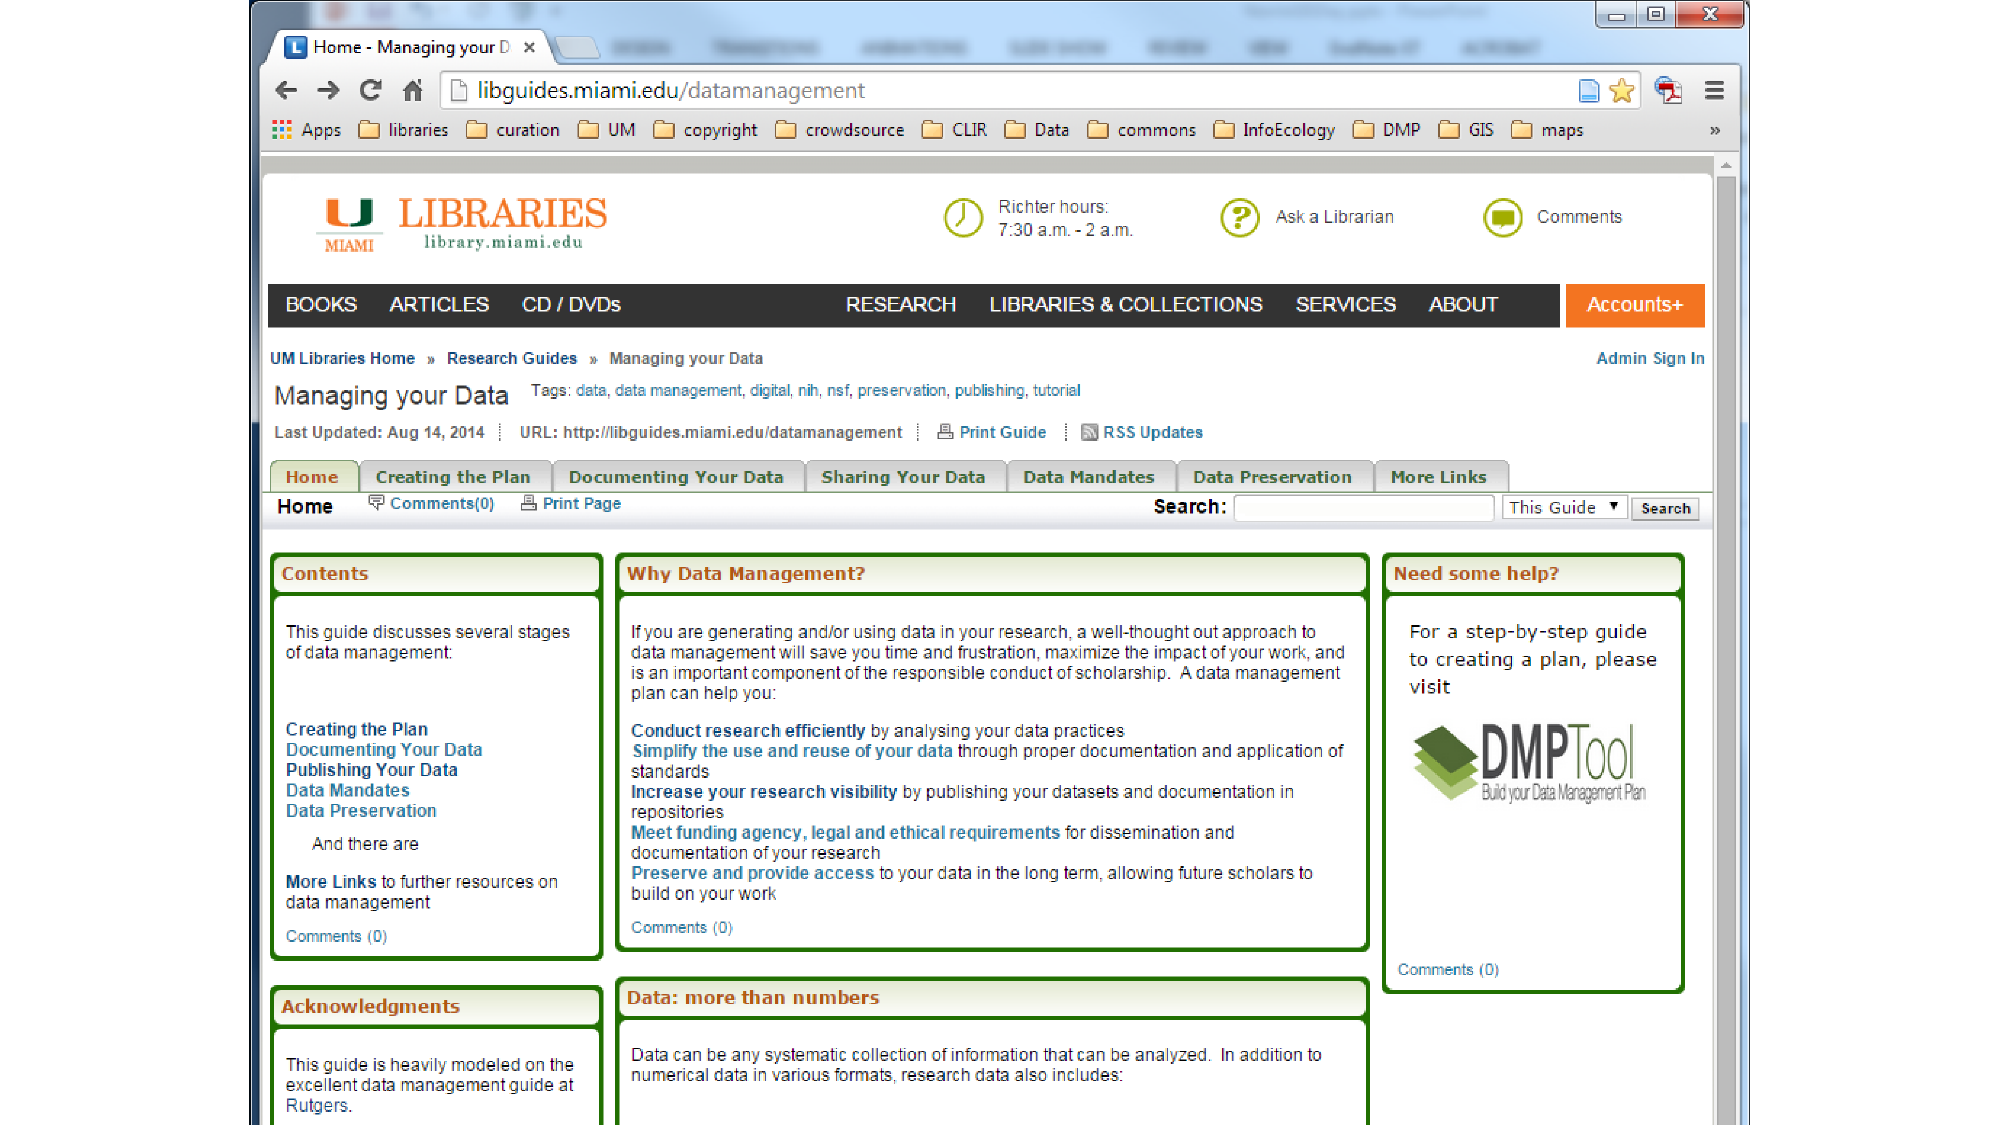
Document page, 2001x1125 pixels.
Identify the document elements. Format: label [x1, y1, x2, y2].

list [249, 0, 1750, 1125]
